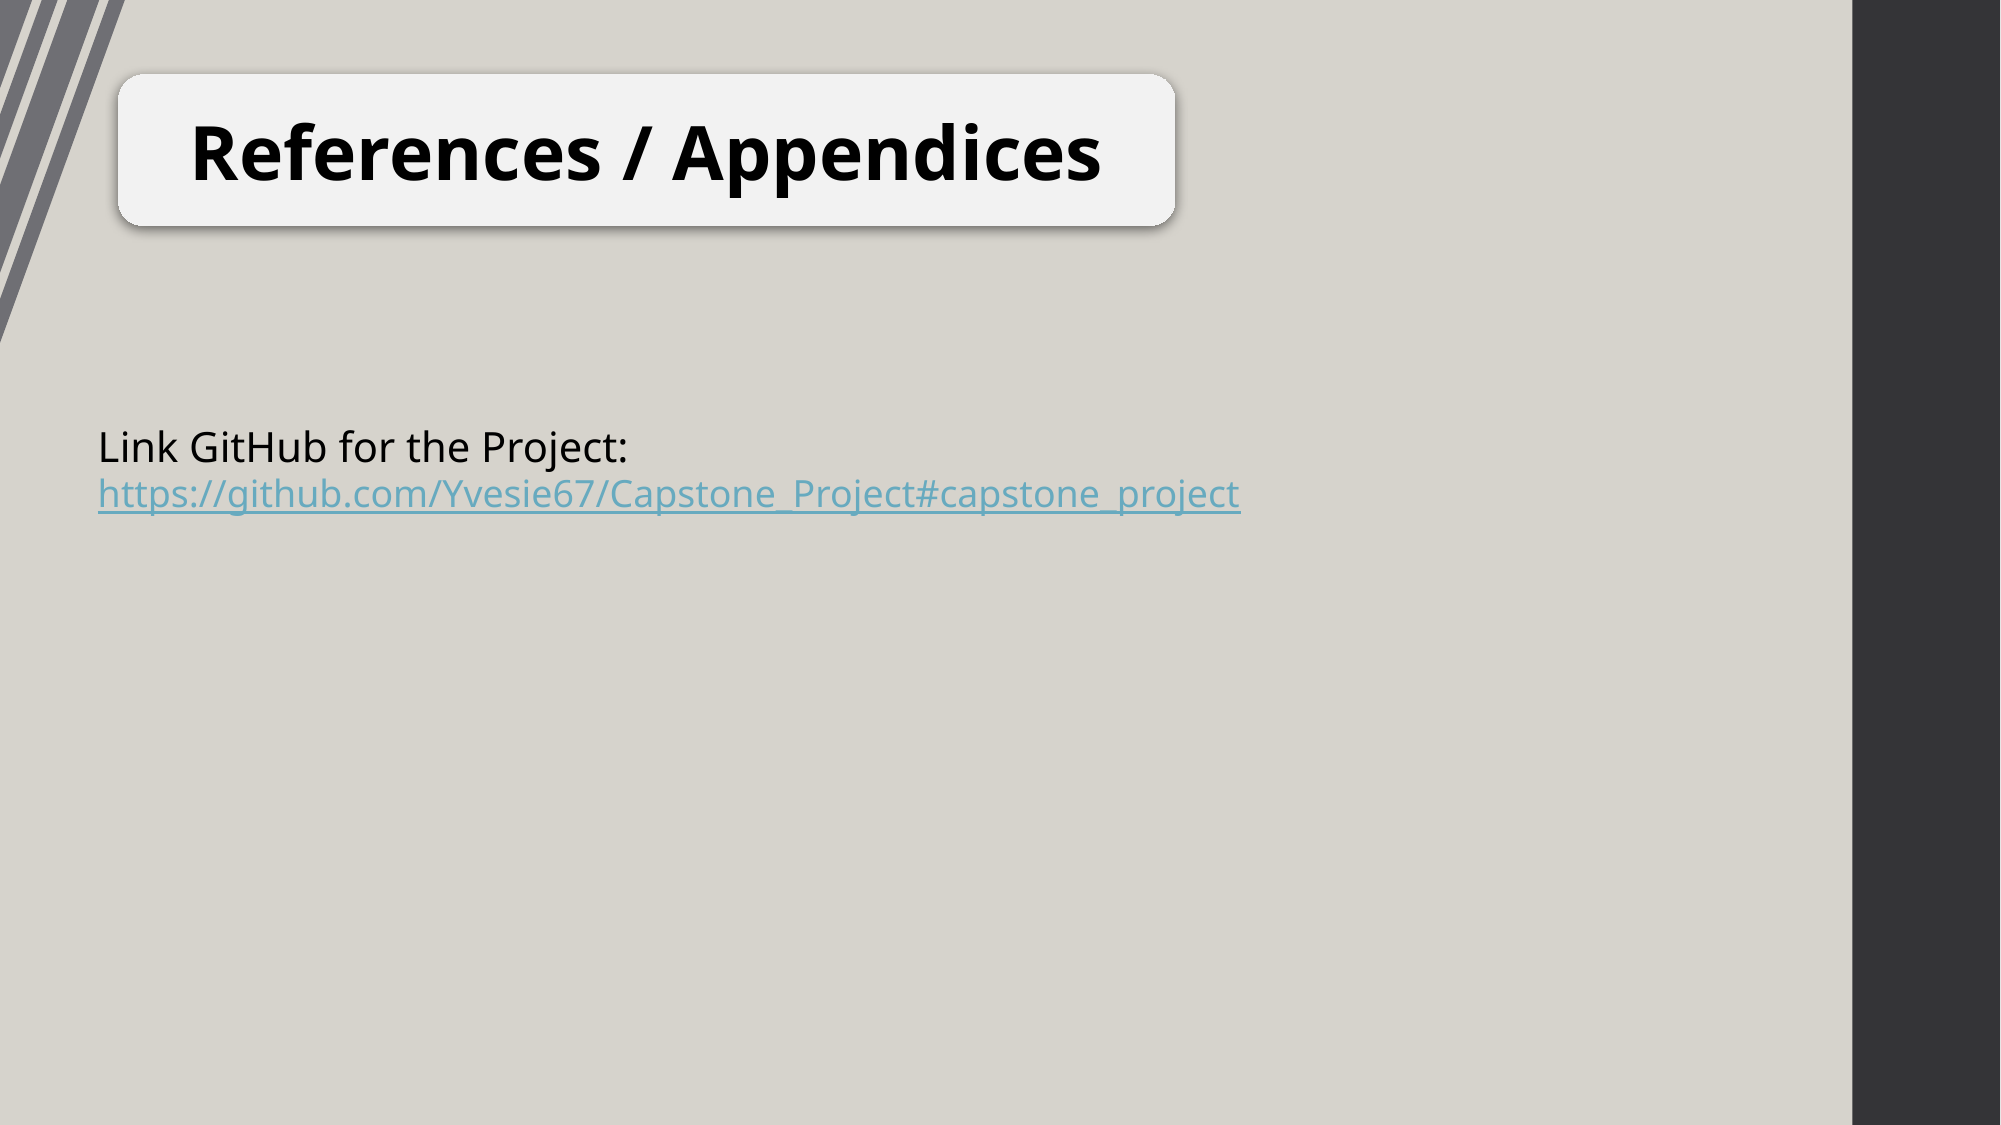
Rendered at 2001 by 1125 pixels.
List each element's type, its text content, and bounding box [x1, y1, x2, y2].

text_box Link GitHub for the Project: https://github.com/Yvesie67/Capstone_Project#capstone_project [46, 340, 1828, 1067]
text_box References / Appendices [118, 74, 1175, 226]
